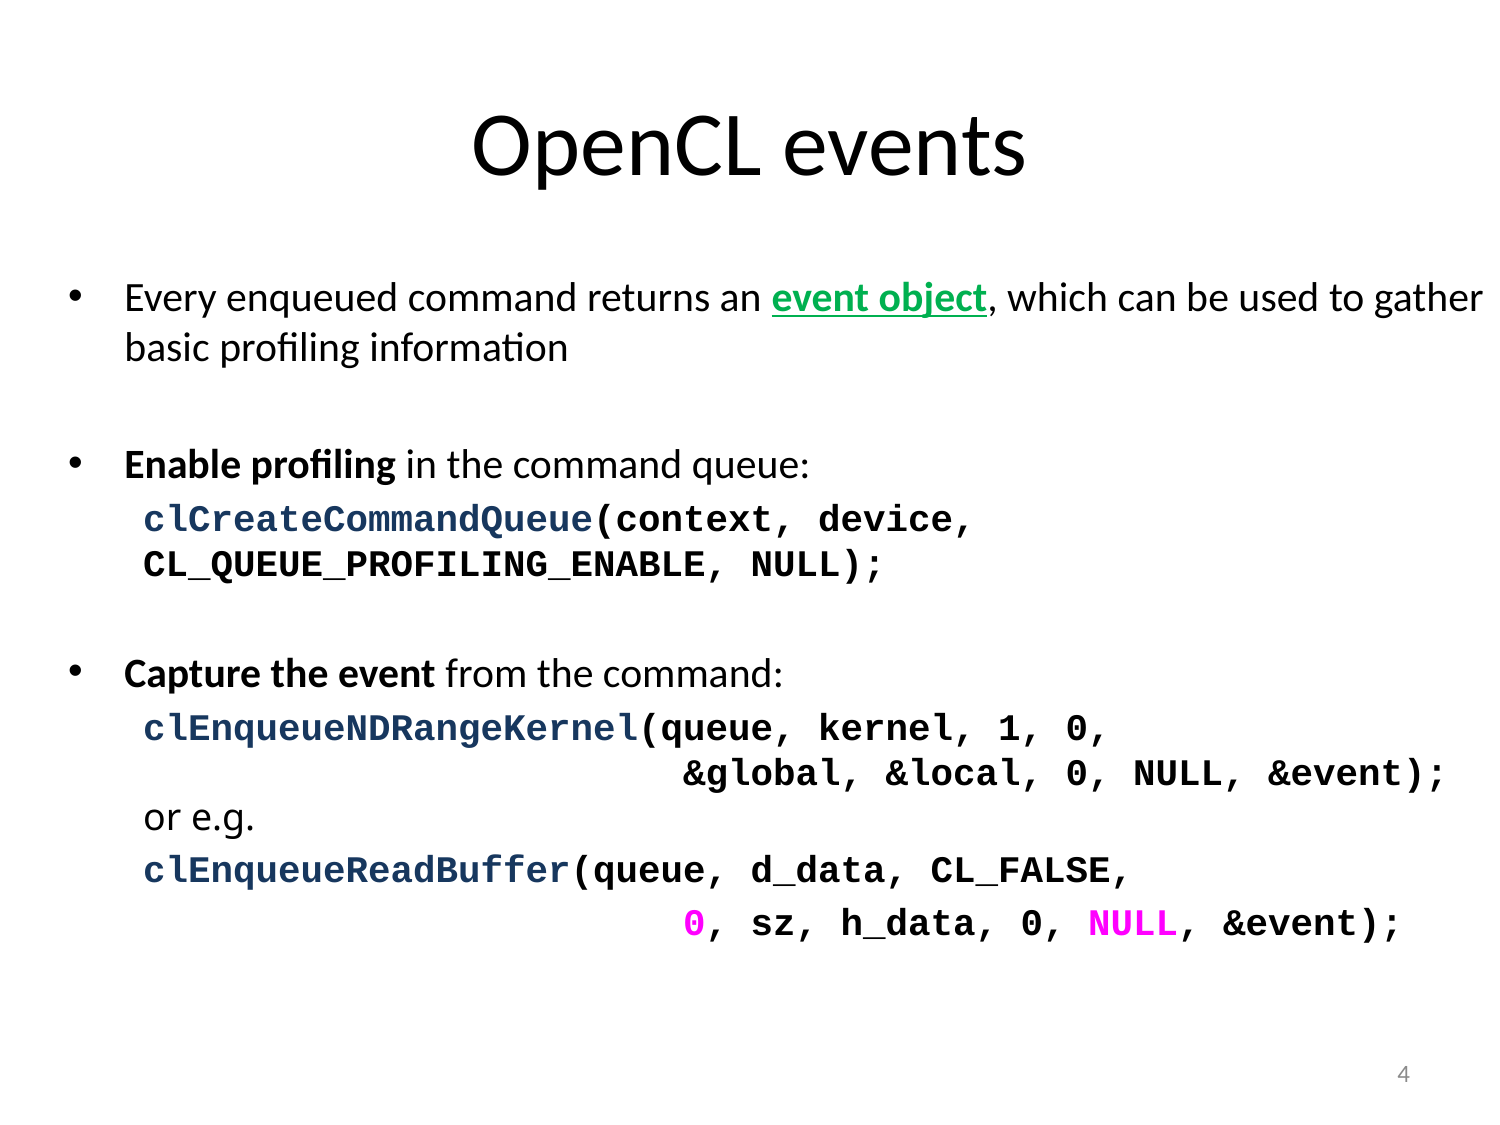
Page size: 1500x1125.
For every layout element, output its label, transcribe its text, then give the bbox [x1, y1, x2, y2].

title OpenCL events [75, 45, 1425, 233]
list Every enqueued command returns an event object, which can be used to gather basic profiling information Enable profiling in the command queue: clCreateCommandQueue(context, device, CL_QUEUE_PROFILING_ENABLE, NULL); Capture the event from the command: clEnqueueNDRangeKernel(queue, kernel, 1, 0, &global, &local, 0, NULL, &event); or e.g. clEnqueueReadBuffer(queue, d_data, CL_FALSE, 0, sz, h_data, 0, NULL, &event); [53, 262, 1500, 1059]
slide_number 4 [1074, 1042, 1425, 1103]
